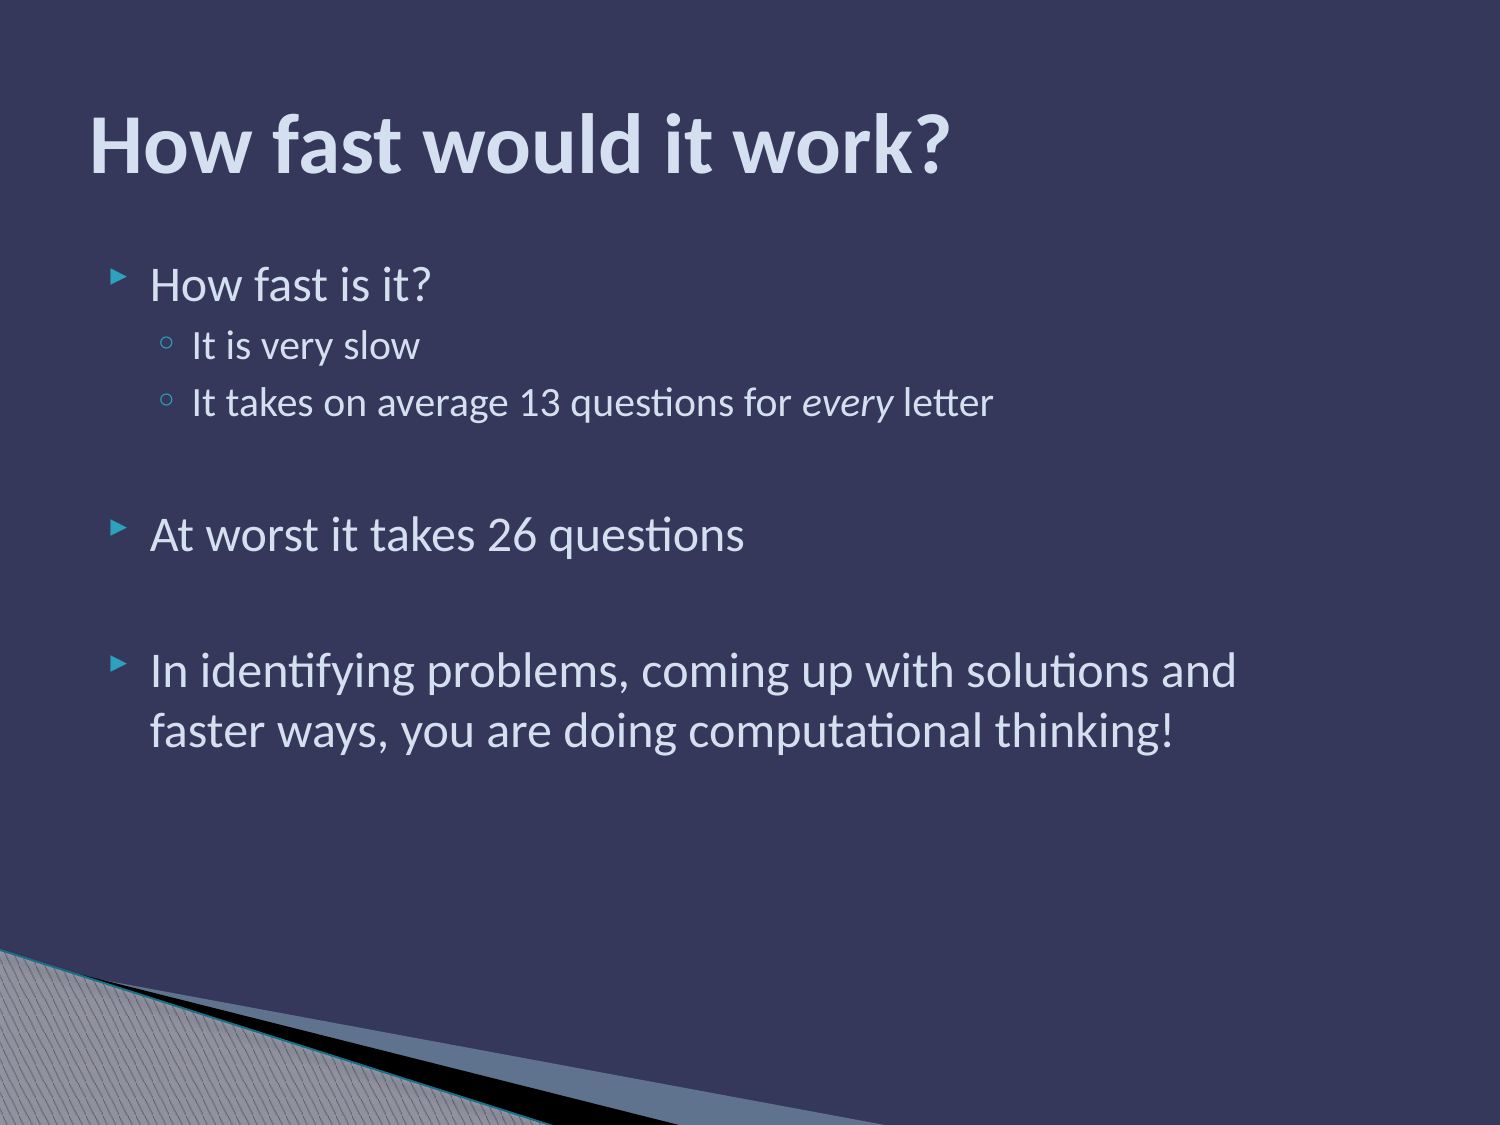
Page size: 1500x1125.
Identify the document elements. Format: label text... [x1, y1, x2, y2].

title How fast would it work? [75, 45, 1425, 233]
list How fast is it? It is very slow It takes on average 13 questions for every letter At worst it takes 26 questions In identifying problems, coming up with solutions and faster ways, you are doing computational thinking! [75, 243, 1258, 433]
